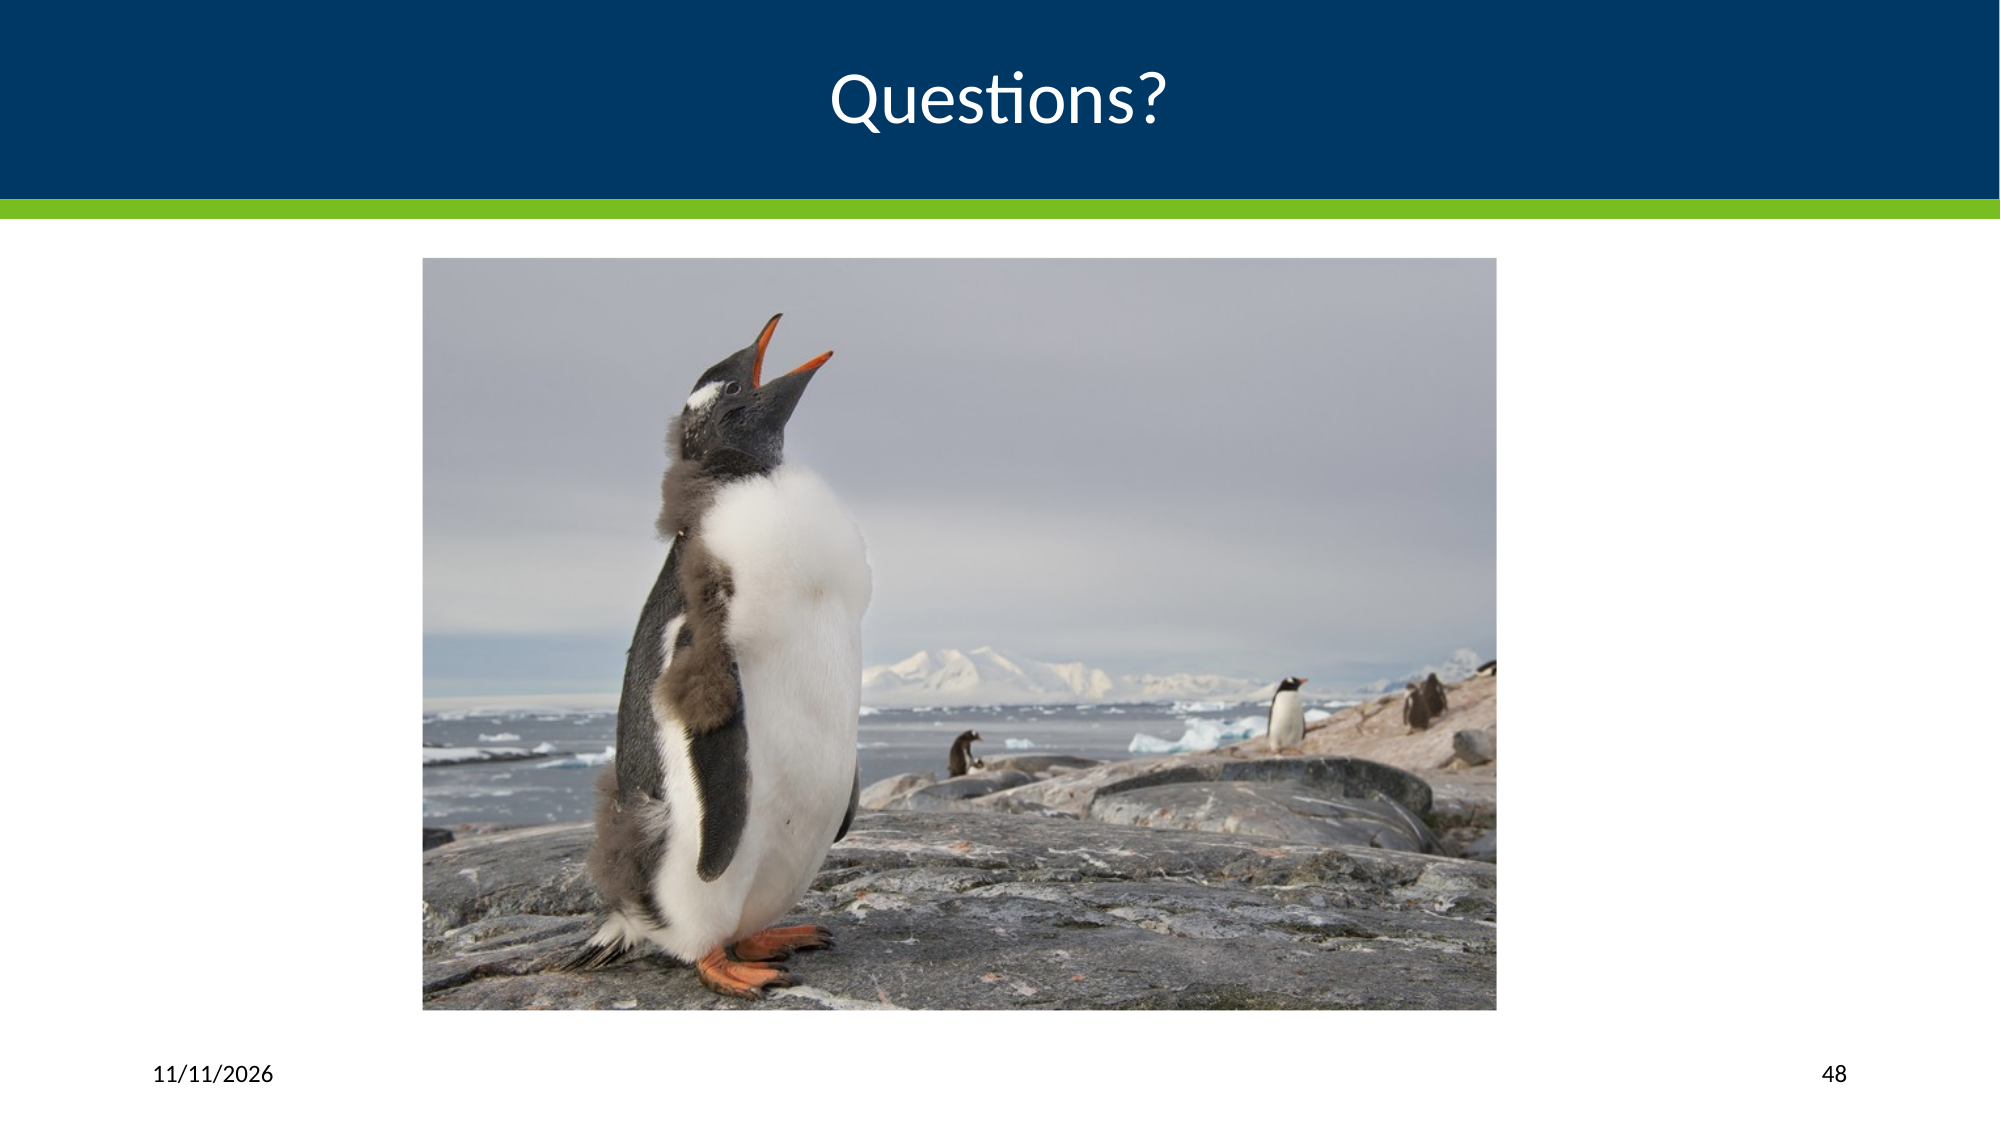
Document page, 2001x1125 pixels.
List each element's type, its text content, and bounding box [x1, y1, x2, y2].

picture [411, 245, 1502, 1021]
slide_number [137, 1042, 361, 1103]
slide_number 48 [1622, 1042, 1863, 1103]
title Questions? [137, 0, 1863, 200]
